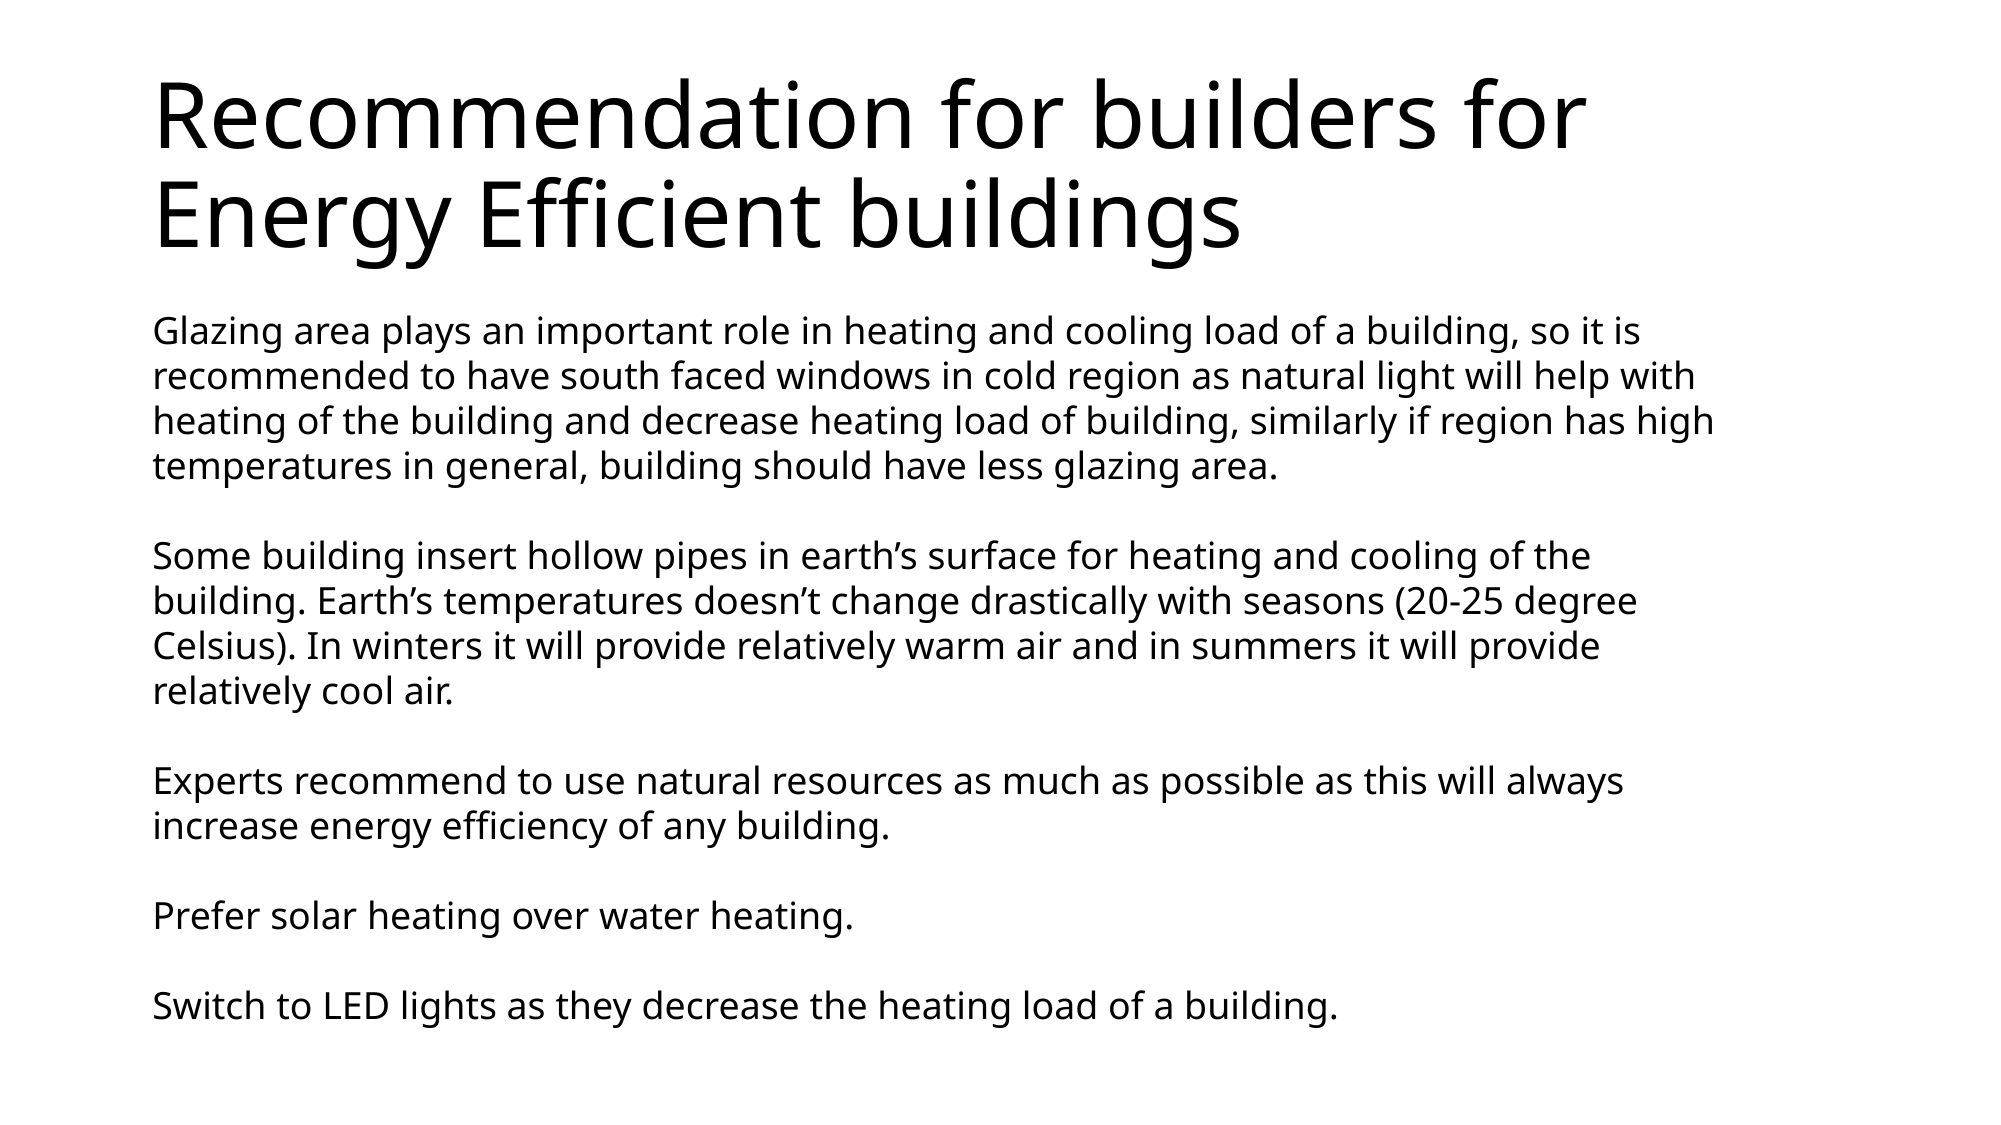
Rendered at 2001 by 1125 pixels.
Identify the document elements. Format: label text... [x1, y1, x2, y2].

text_box Glazing area plays an important role in heating and cooling load of a building, so it is recommended to have south faced windows in cold region as natural light will help with heating of the building and decrease heating load of building, similarly if region has high temperatures in general, building should have less glazing area. Some building insert hollow pipes in earth’s surface for heating and cooling of the building. Earth’s temperatures doesn’t change drastically with seasons (20-25 degree Celsius). In winters it will provide relatively warm air and in summers it will provide relatively cool air. Experts recommend to use natural resources as much as possible as this will always increase energy efficiency of any building. Prefer solar heating over water heating. Switch to LED lights as they decrease the heating load of a building. [137, 299, 1738, 1125]
title Recommendation for builders for Energy Efficient buildings [137, 59, 1863, 278]
